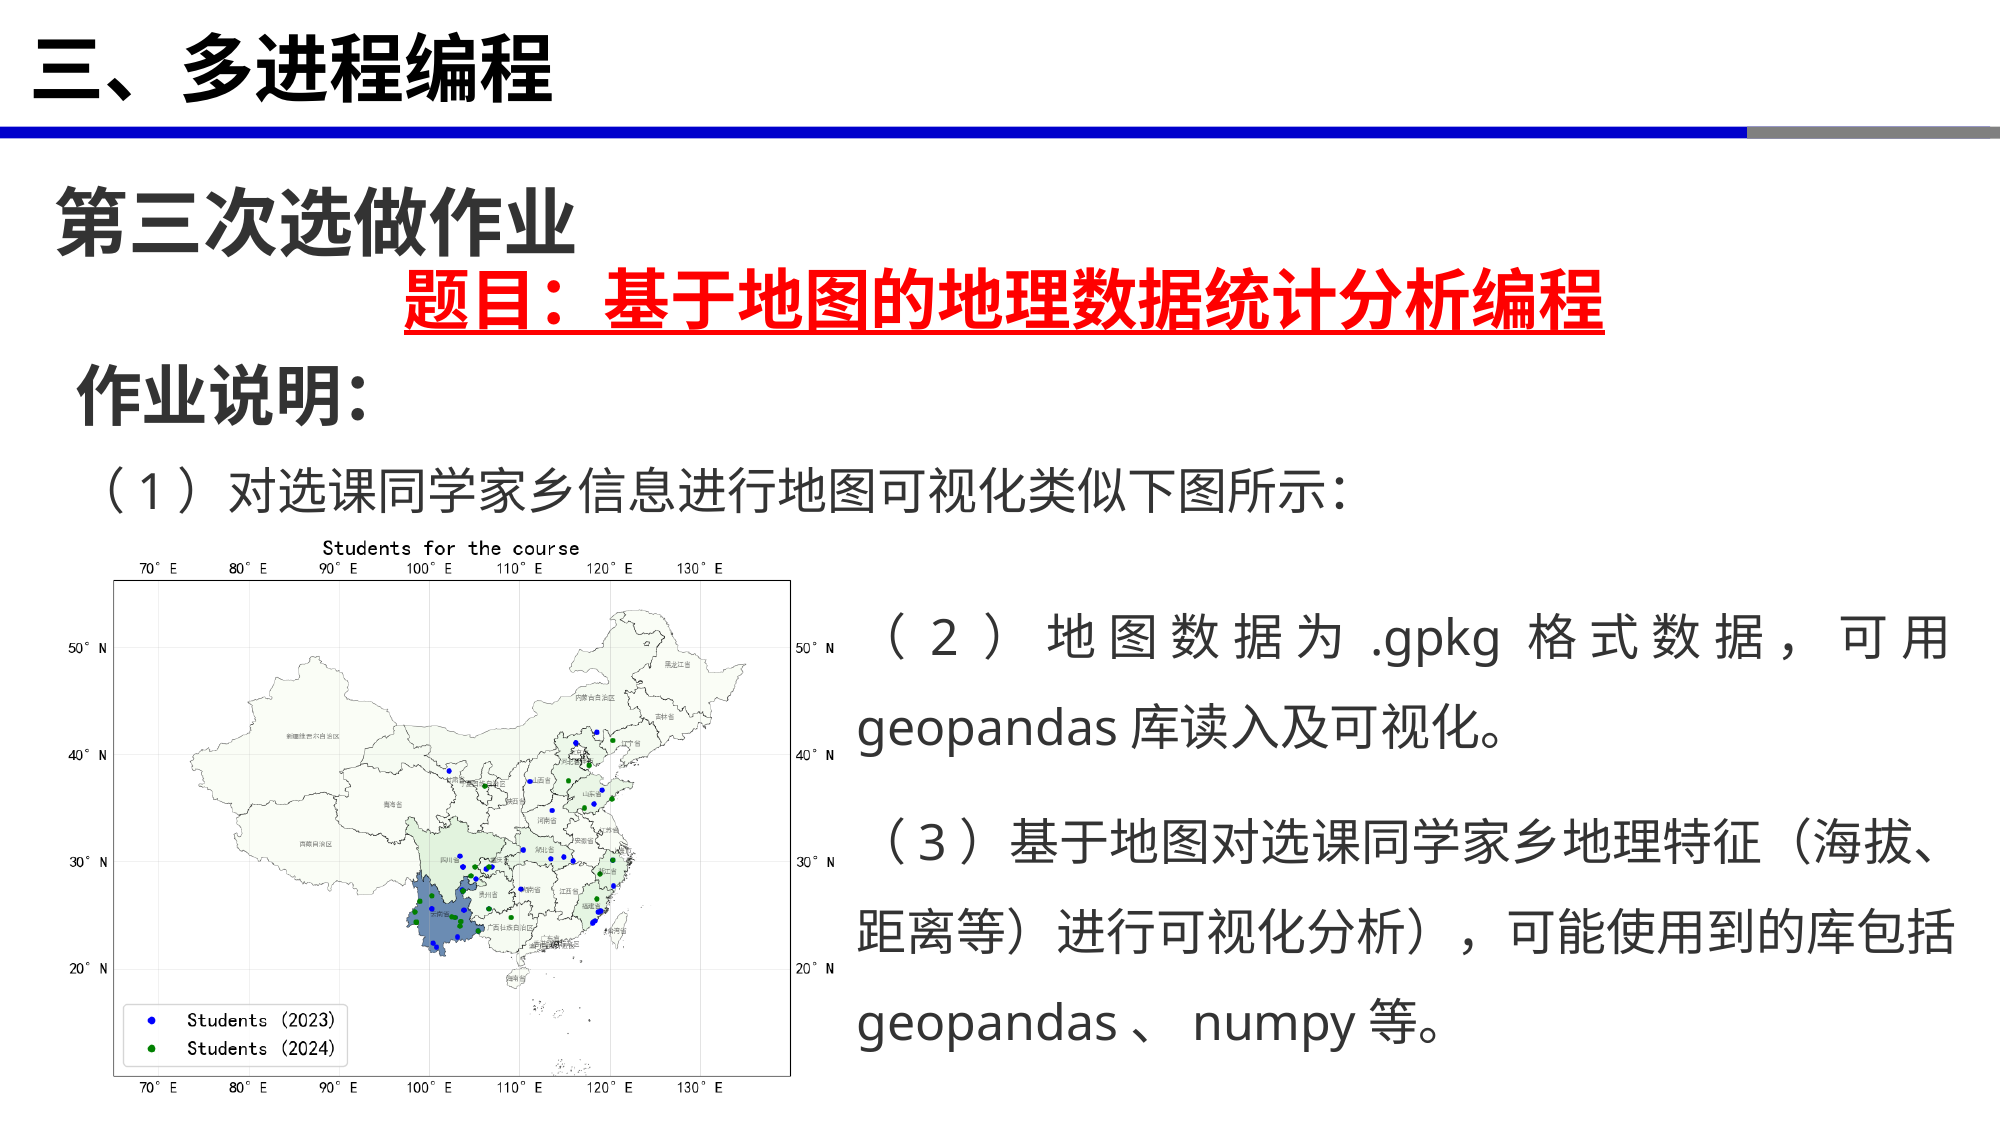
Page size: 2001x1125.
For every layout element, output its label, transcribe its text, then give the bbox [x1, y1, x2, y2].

picture [59, 531, 842, 1101]
text_box （2）地图数据为.gpkg格式数据，可用geopandas库读入及可视化。 （3）基于地图对选课同学家乡地理特征（海拔、距离等）进行可视化分析），可能使用到的库包括geopandas、numpy等。 [847, 567, 1978, 1058]
text_box 作业说明： （1）对选课同学家乡信息进行地图可视化类似下图所示： [60, 346, 1936, 527]
text_box 第三次选做作业 [38, 132, 895, 273]
text_box 题目：基于地图的地理数据统计分析编程 [154, 250, 1855, 346]
title 三、多进程编程 [0, 1, 1729, 132]
